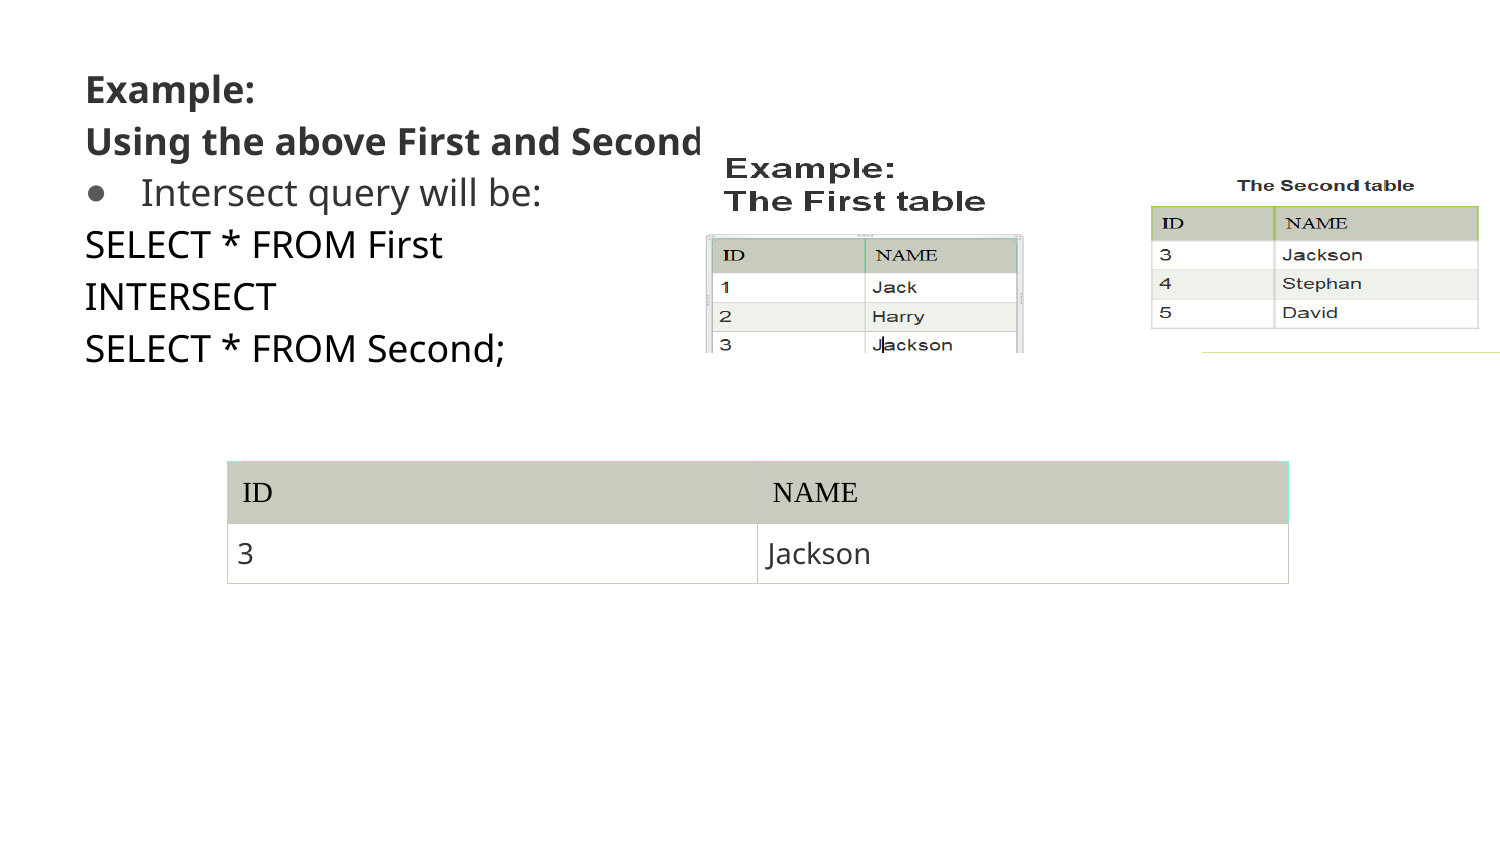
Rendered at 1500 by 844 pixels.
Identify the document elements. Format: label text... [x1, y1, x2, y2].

table_header NAME [758, 462, 1288, 523]
table_cell 3 [228, 524, 757, 583]
list Example: Using the above First and Second table. Intersect query will be: SELECT * FROM First INTERSECT SELECT * FROM Second; [51, 44, 1449, 750]
table_cell Jackson [758, 524, 1288, 583]
table_header ID [228, 462, 757, 523]
picture [699, 118, 1500, 354]
